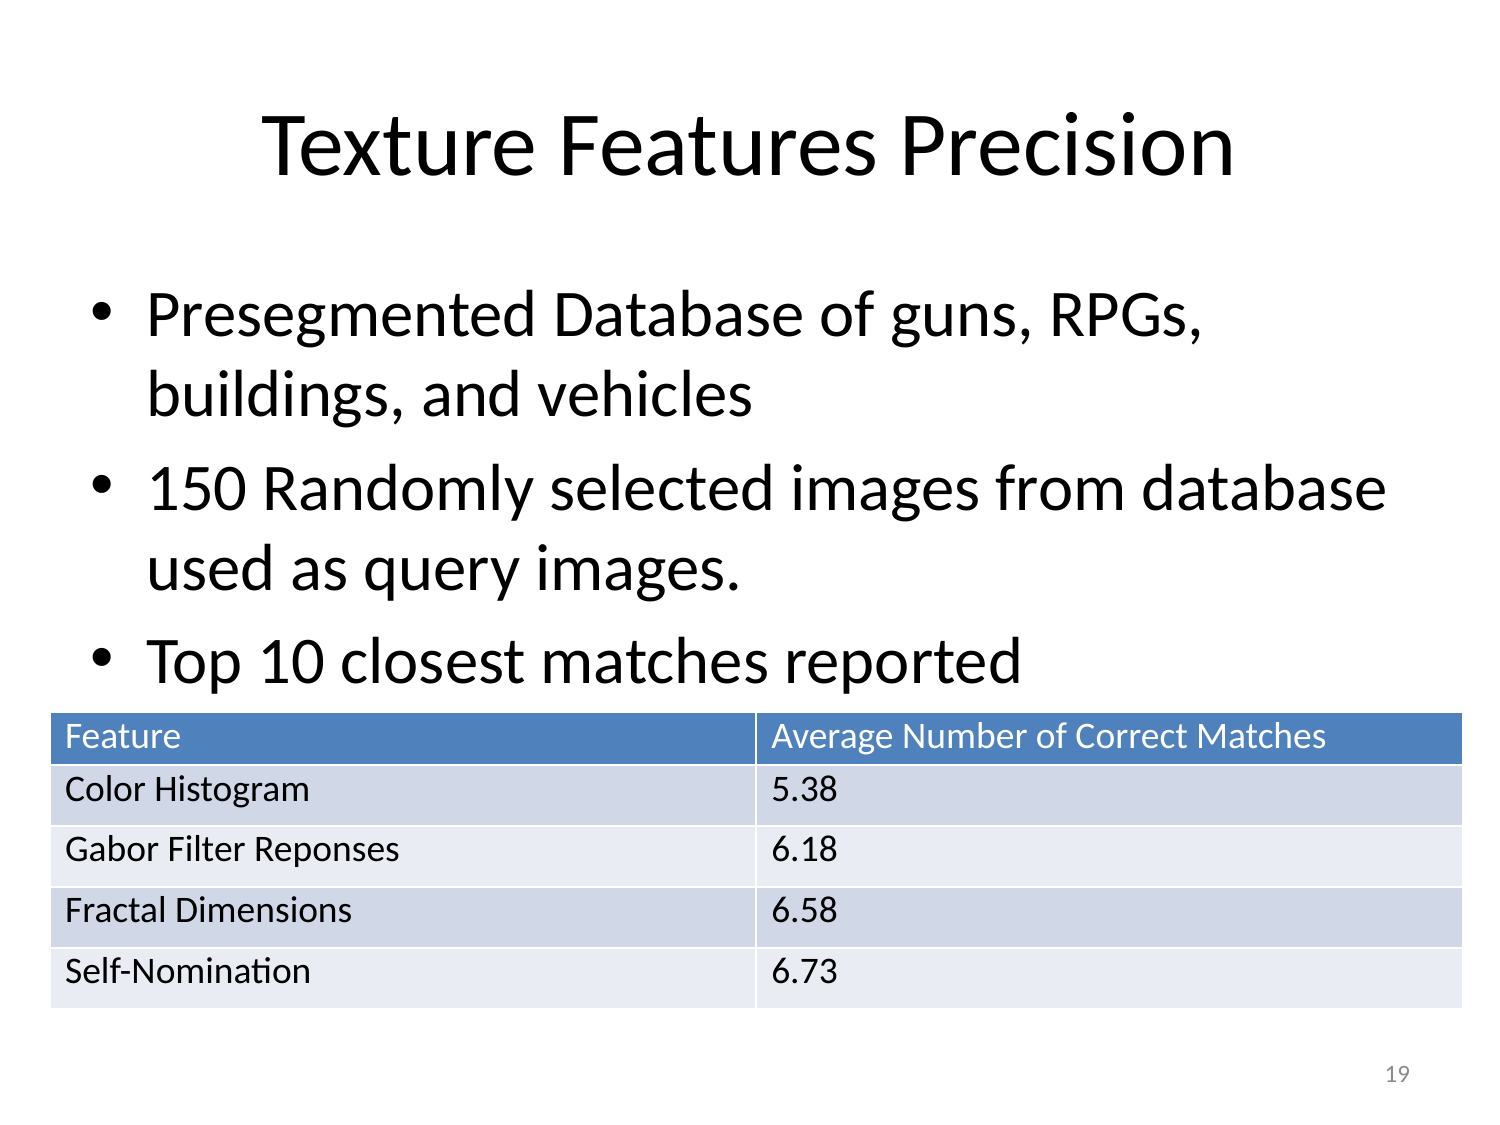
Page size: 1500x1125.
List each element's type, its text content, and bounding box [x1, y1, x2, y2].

table_header Average Number of Correct Matches [757, 713, 1462, 764]
table_cell 6.58 [757, 888, 1462, 947]
table_header Feature [51, 713, 755, 764]
table_cell 5.38 [757, 766, 1462, 825]
title Texture Features Precision [75, 45, 1425, 233]
table_cell Color Histogram [51, 766, 755, 825]
table_cell Gabor Filter Reponses [51, 827, 755, 886]
table_cell Self-Nomination [51, 949, 755, 1008]
table_cell 6.18 [757, 827, 1462, 886]
table_cell Fractal Dimensions [51, 888, 755, 947]
list Presegmented Database of guns, RPGs, buildings, and vehicles 150 Randomly selected images from database used as query images. Top 10 closest matches reported [75, 262, 1425, 712]
slide_number 19 [1074, 1042, 1425, 1103]
table_cell 6.73 [757, 949, 1462, 1008]
